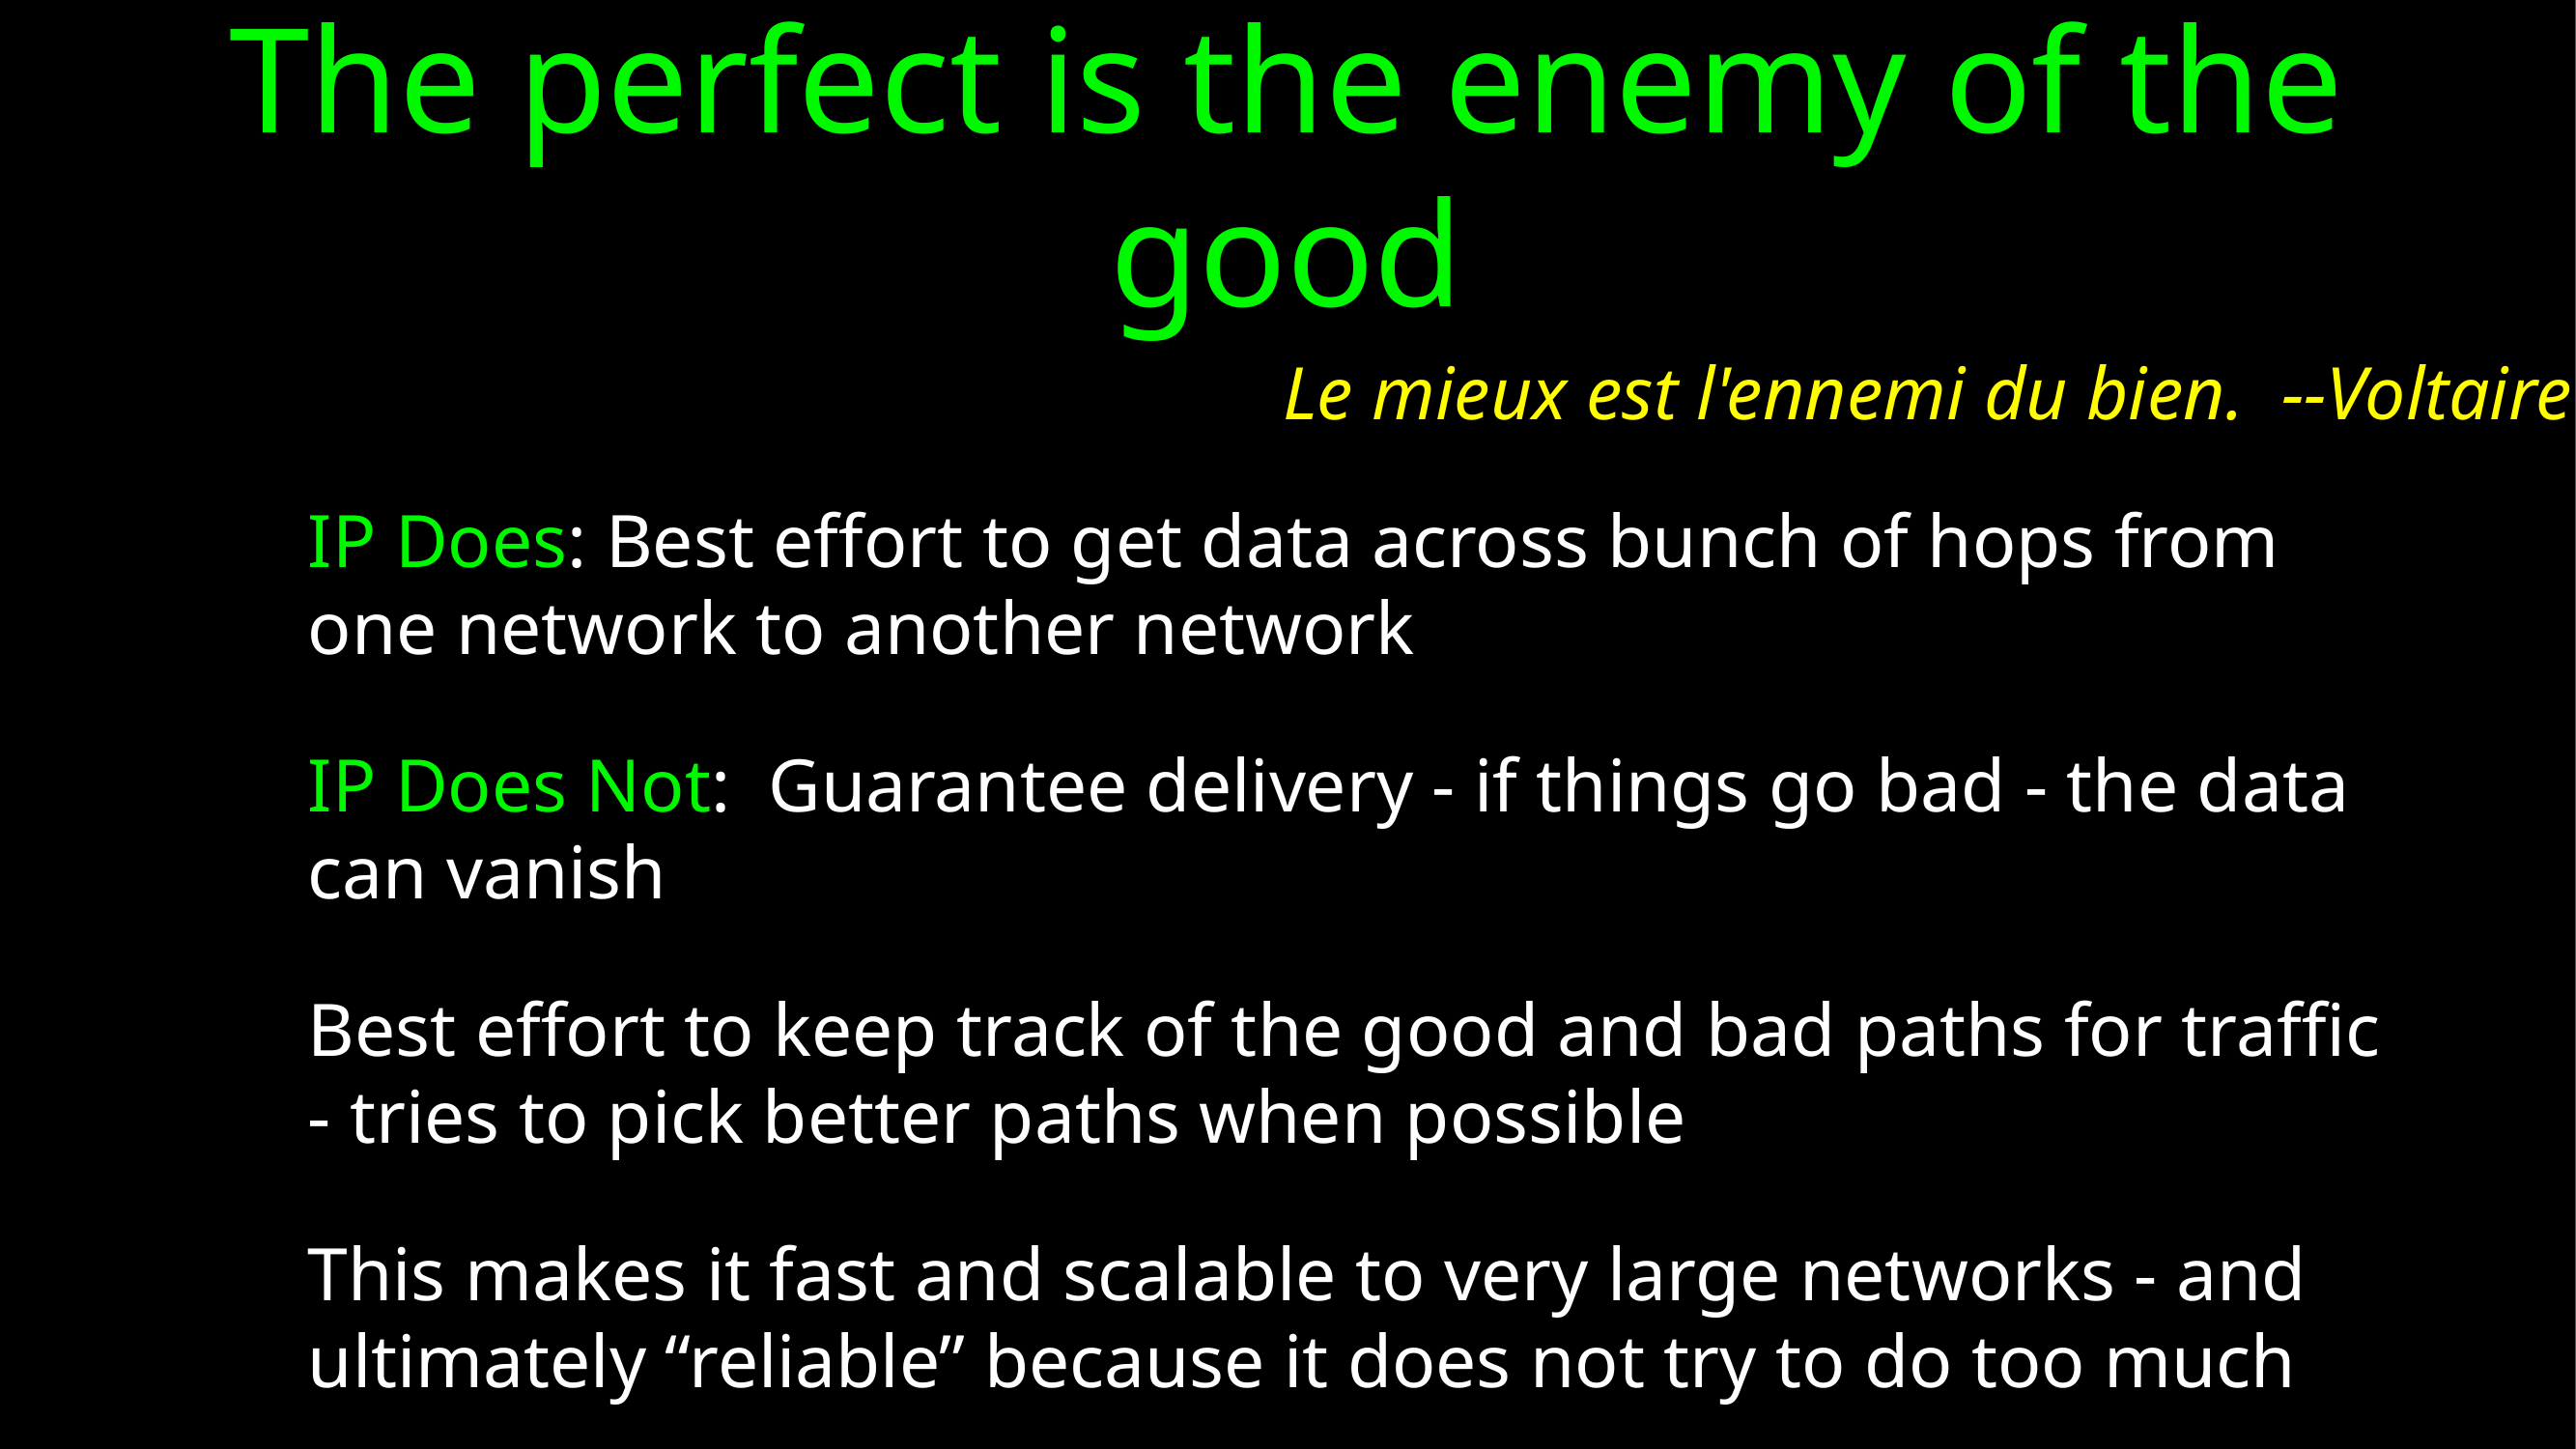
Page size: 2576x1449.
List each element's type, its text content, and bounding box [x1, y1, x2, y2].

title The perfect is the enemy of the good [183, 38, 2392, 287]
list IP Does: Best effort to get data across bunch of hops from one network to another network IP Does Not: Guarantee delivery - if things go bad - the data can vanish Best effort to keep track of the good and bad paths for traffic - tries to pick better paths when possible This makes it fast and scalable to very large networks - and ultimately “reliable” because it does not try to do too much [183, 497, 2392, 1402]
text_box Le mieux est l'ennemi du bien. --Voltaire [1275, 338, 2576, 442]
